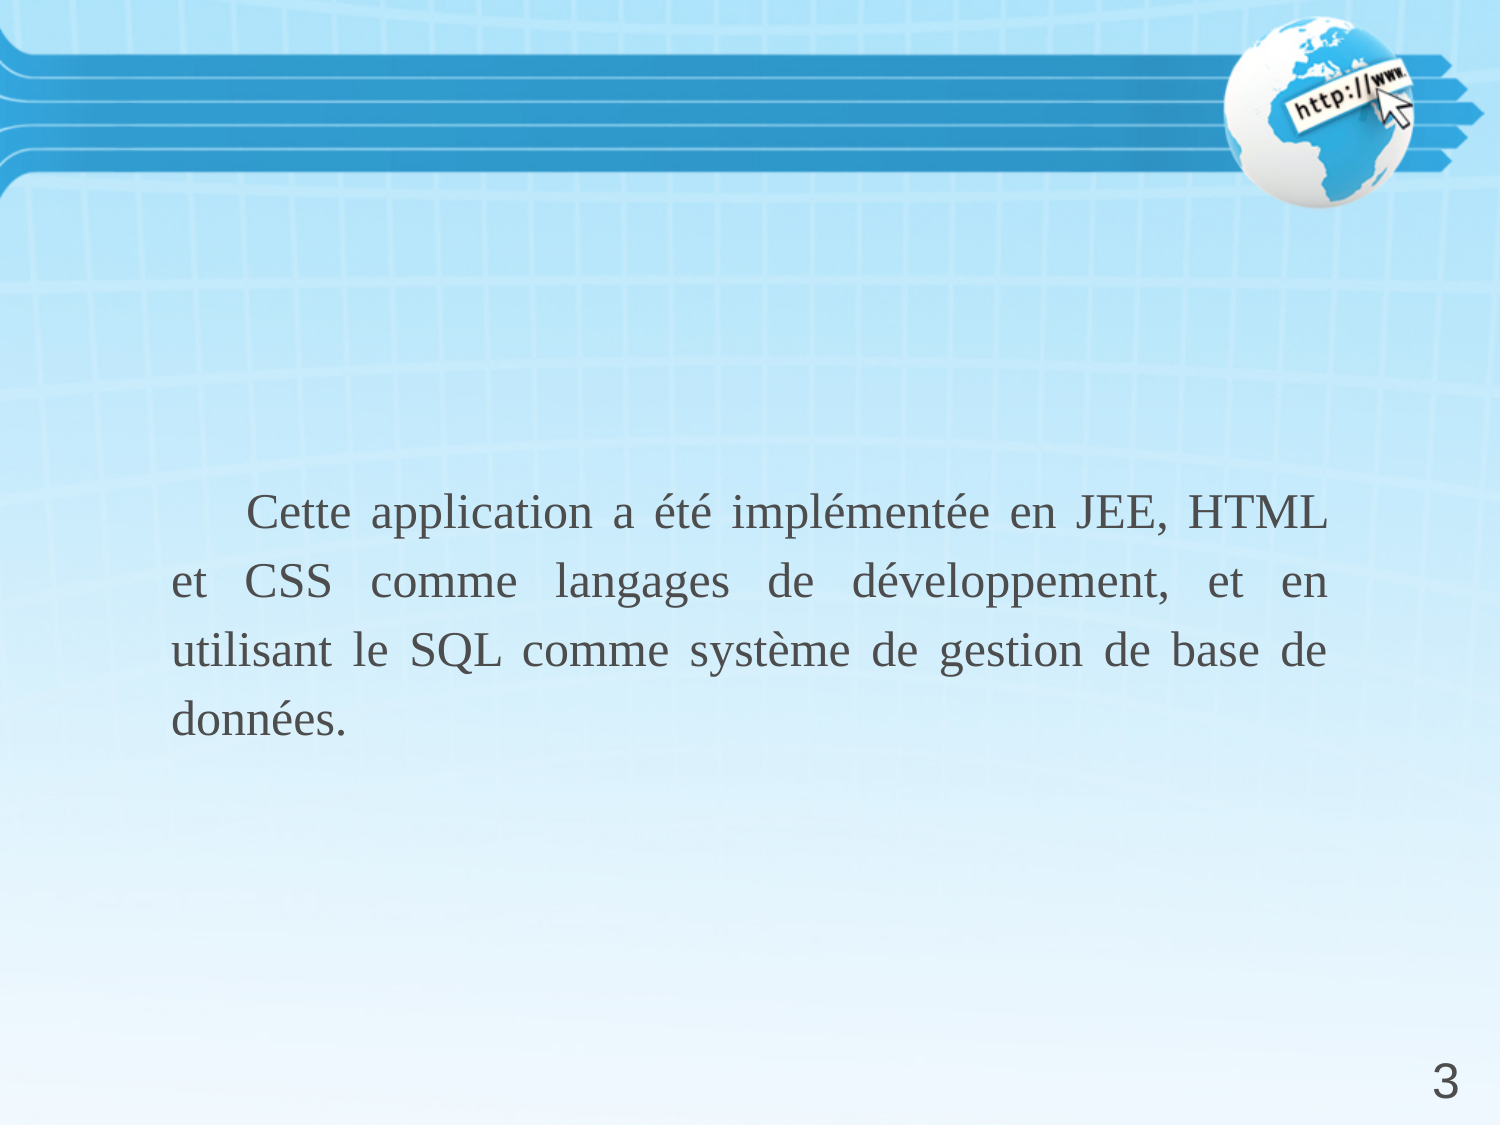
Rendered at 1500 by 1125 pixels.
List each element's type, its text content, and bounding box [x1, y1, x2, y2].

text_box 3 [1399, 1040, 1475, 1116]
text_box Cette application a été implémentée en JEE, HTML et CSS comme langages de développement, et en utilisant le SQL comme système de gestion de base de données. [156, 462, 1344, 754]
picture [0, 0, 1500, 1125]
